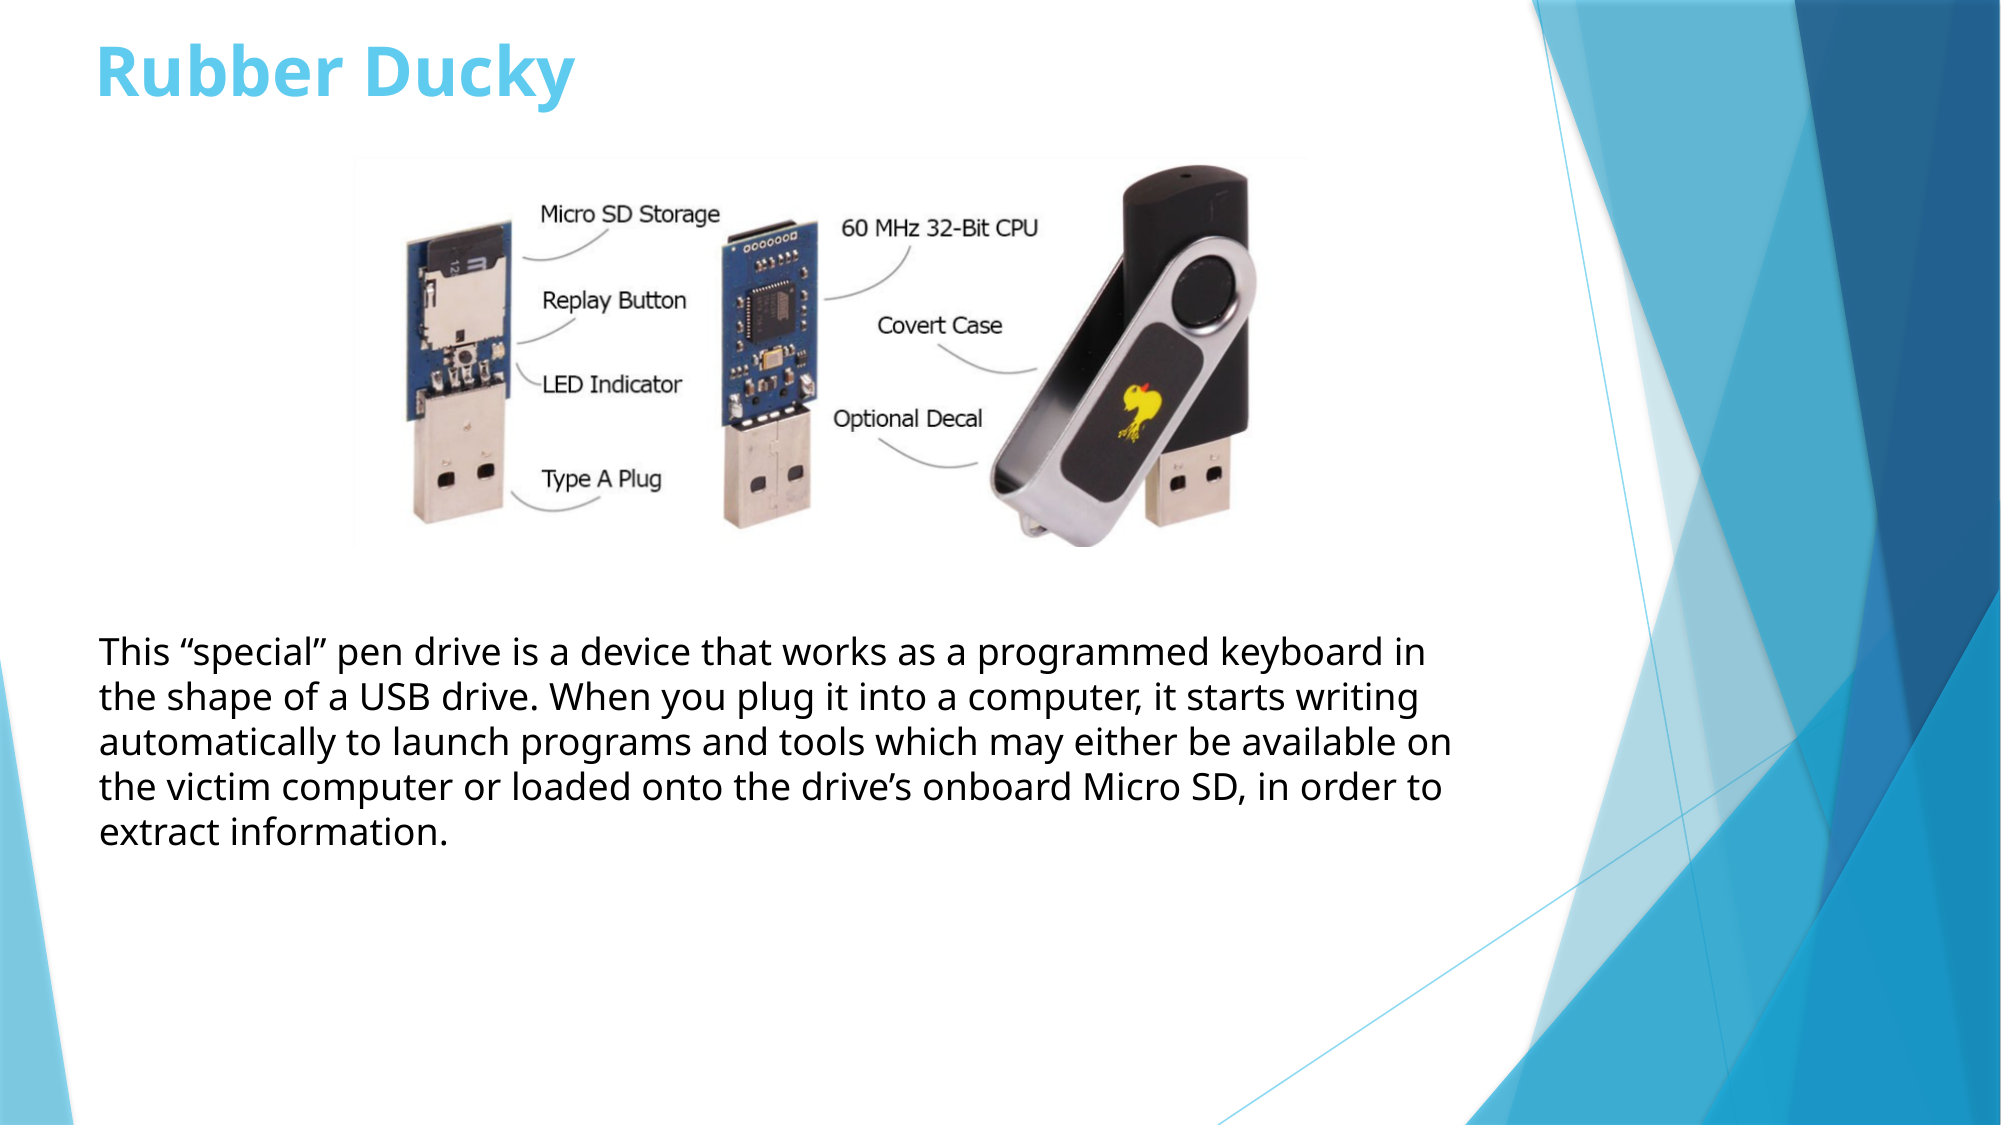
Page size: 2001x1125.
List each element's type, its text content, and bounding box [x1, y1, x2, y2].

picture [350, 143, 1324, 548]
text_box This “special” pen drive is a device that works as a programmed keyboard in the shape of a USB drive. When you plug it into a computer, it starts writing automatically to launch programs and tools which may either be available on the victim computer or loaded onto the drive’s onboard Micro SD, in order to extract information. [99, 628, 1494, 854]
title Rubber Ducky [79, 20, 1514, 119]
